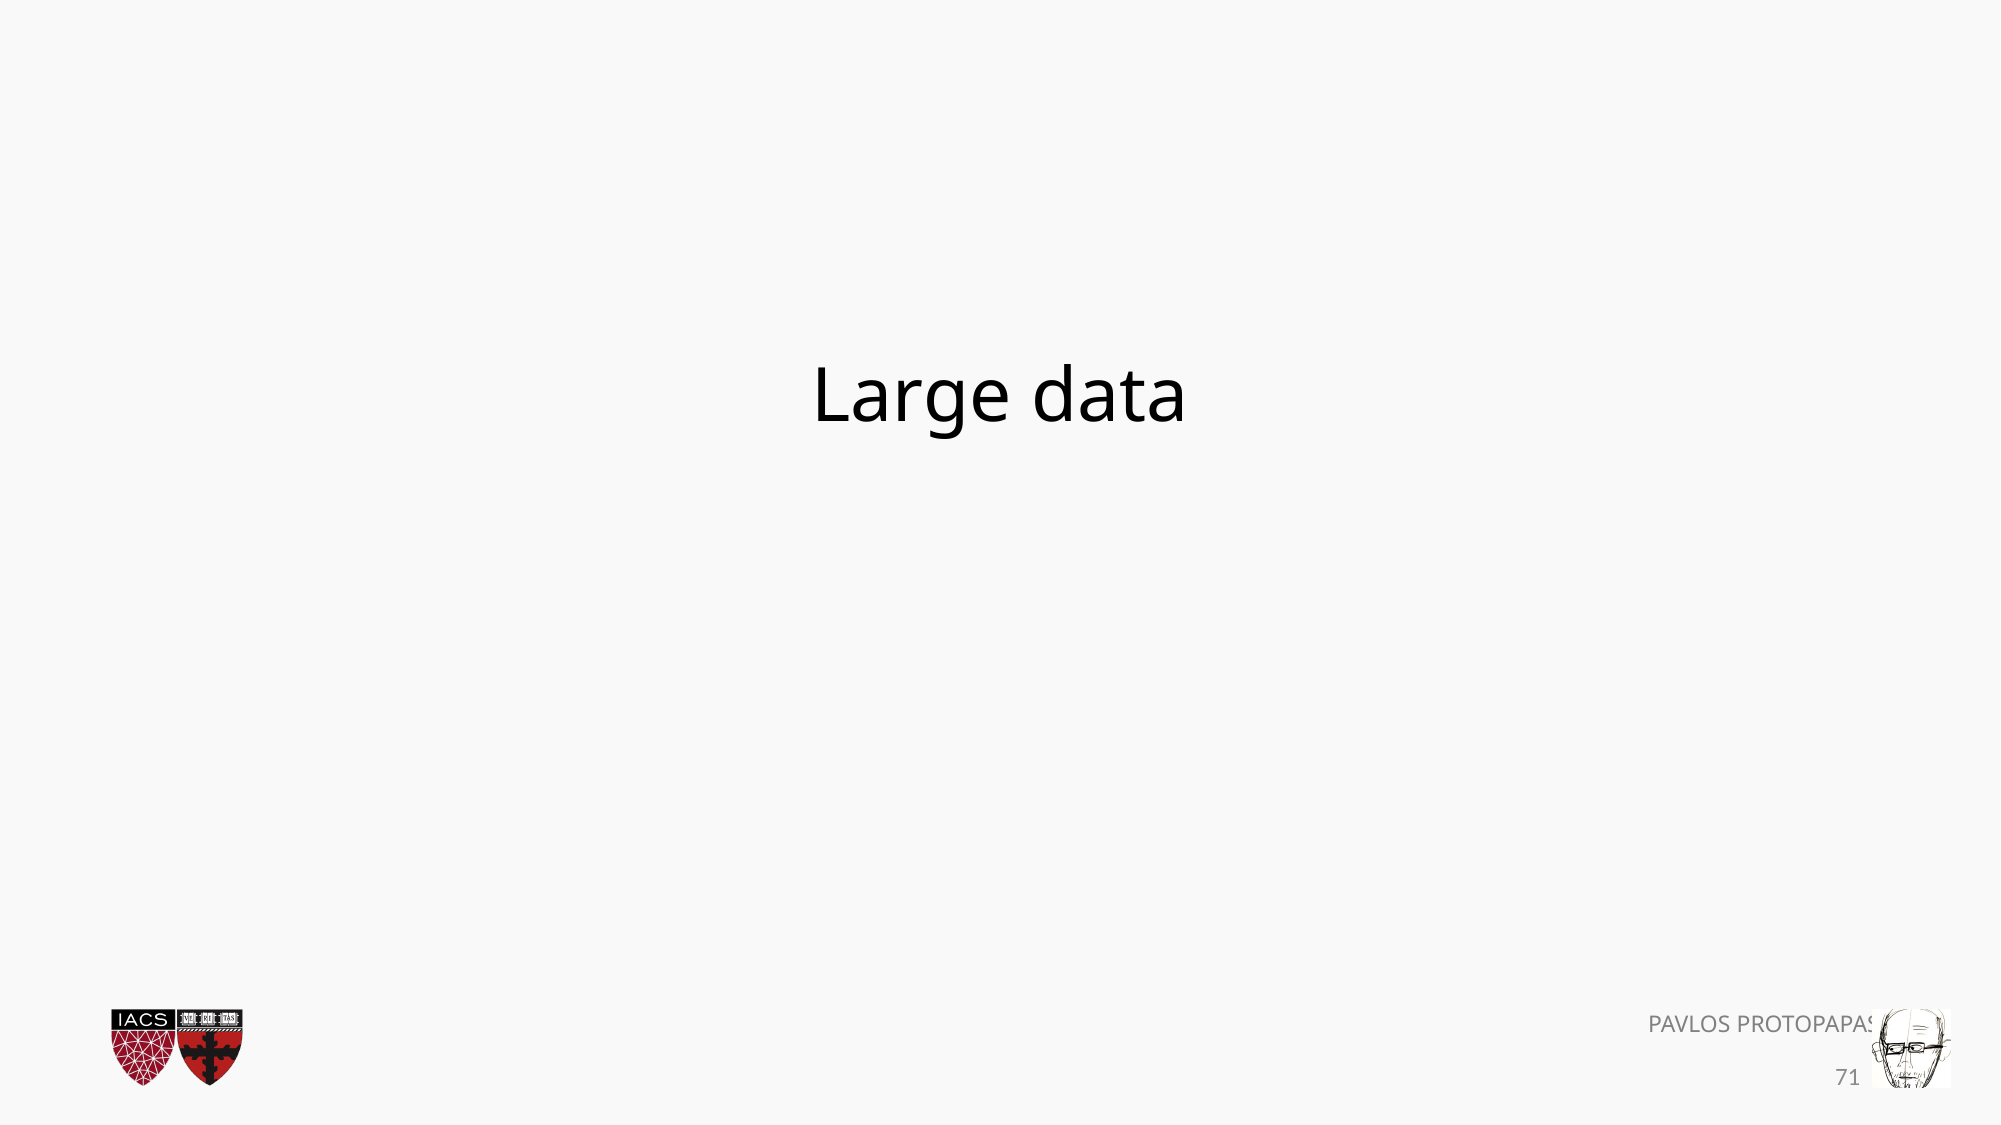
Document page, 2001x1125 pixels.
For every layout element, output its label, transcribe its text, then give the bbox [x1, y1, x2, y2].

slide_number 71 [1408, 1045, 1876, 1105]
picture [109, 1009, 243, 1086]
title Large data [99, 339, 1900, 465]
picture [1872, 1009, 1951, 1088]
